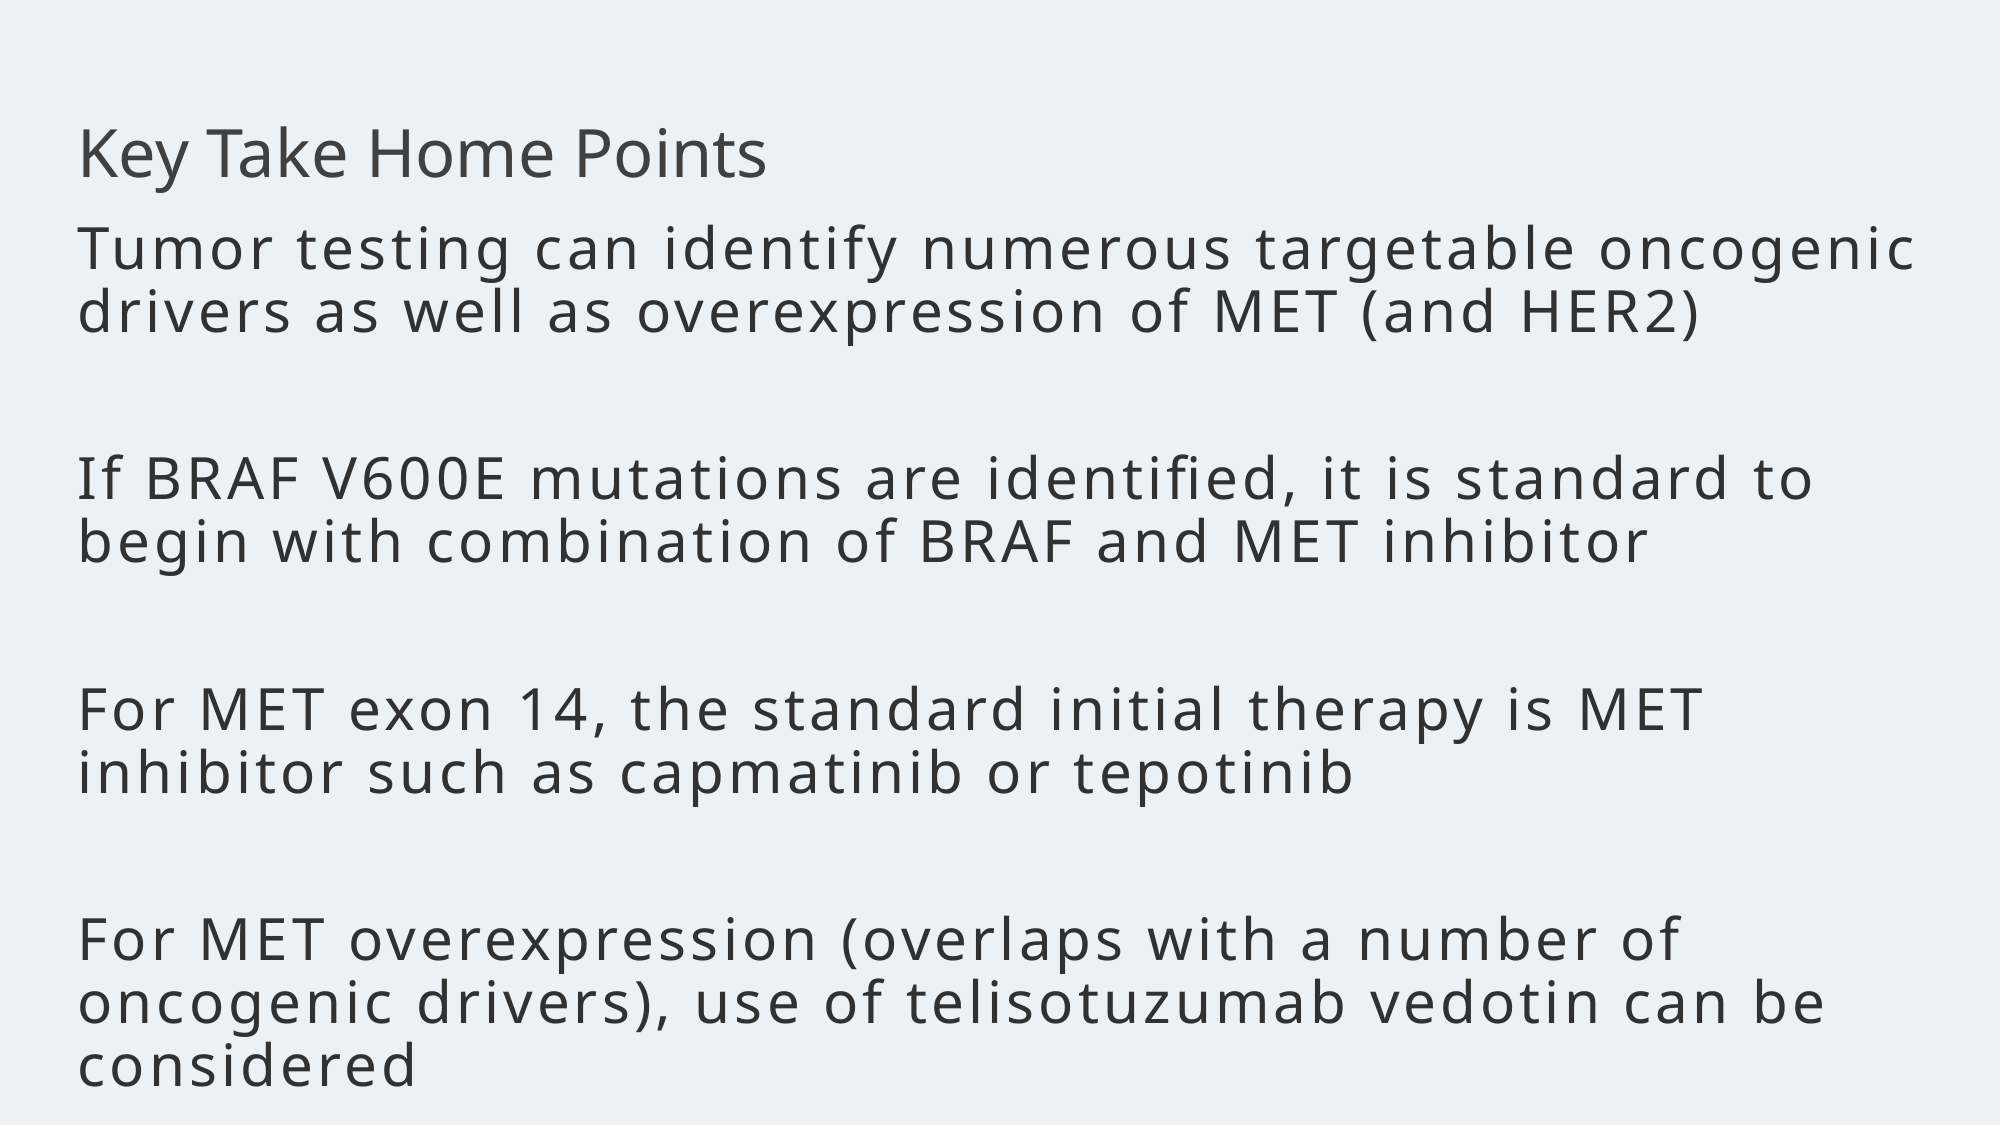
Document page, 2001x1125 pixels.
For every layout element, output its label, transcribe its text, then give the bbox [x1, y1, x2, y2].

list Tumor testing can identify numerous targetable oncogenic drivers as well as overexpression of MET (and HER2) If BRAF V600E mutations are identified, it is standard to begin with combination of BRAF and MET inhibitor For MET exon 14, the standard initial therapy is MET inhibitor such as capmatinib or tepotinib For MET overexpression (overlaps with a number of oncogenic drivers), use of telisotuzumab vedotin can be considered [77, 218, 1947, 1045]
footer [77, 1042, 711, 1103]
title Key Take Home Points [77, 119, 1947, 192]
